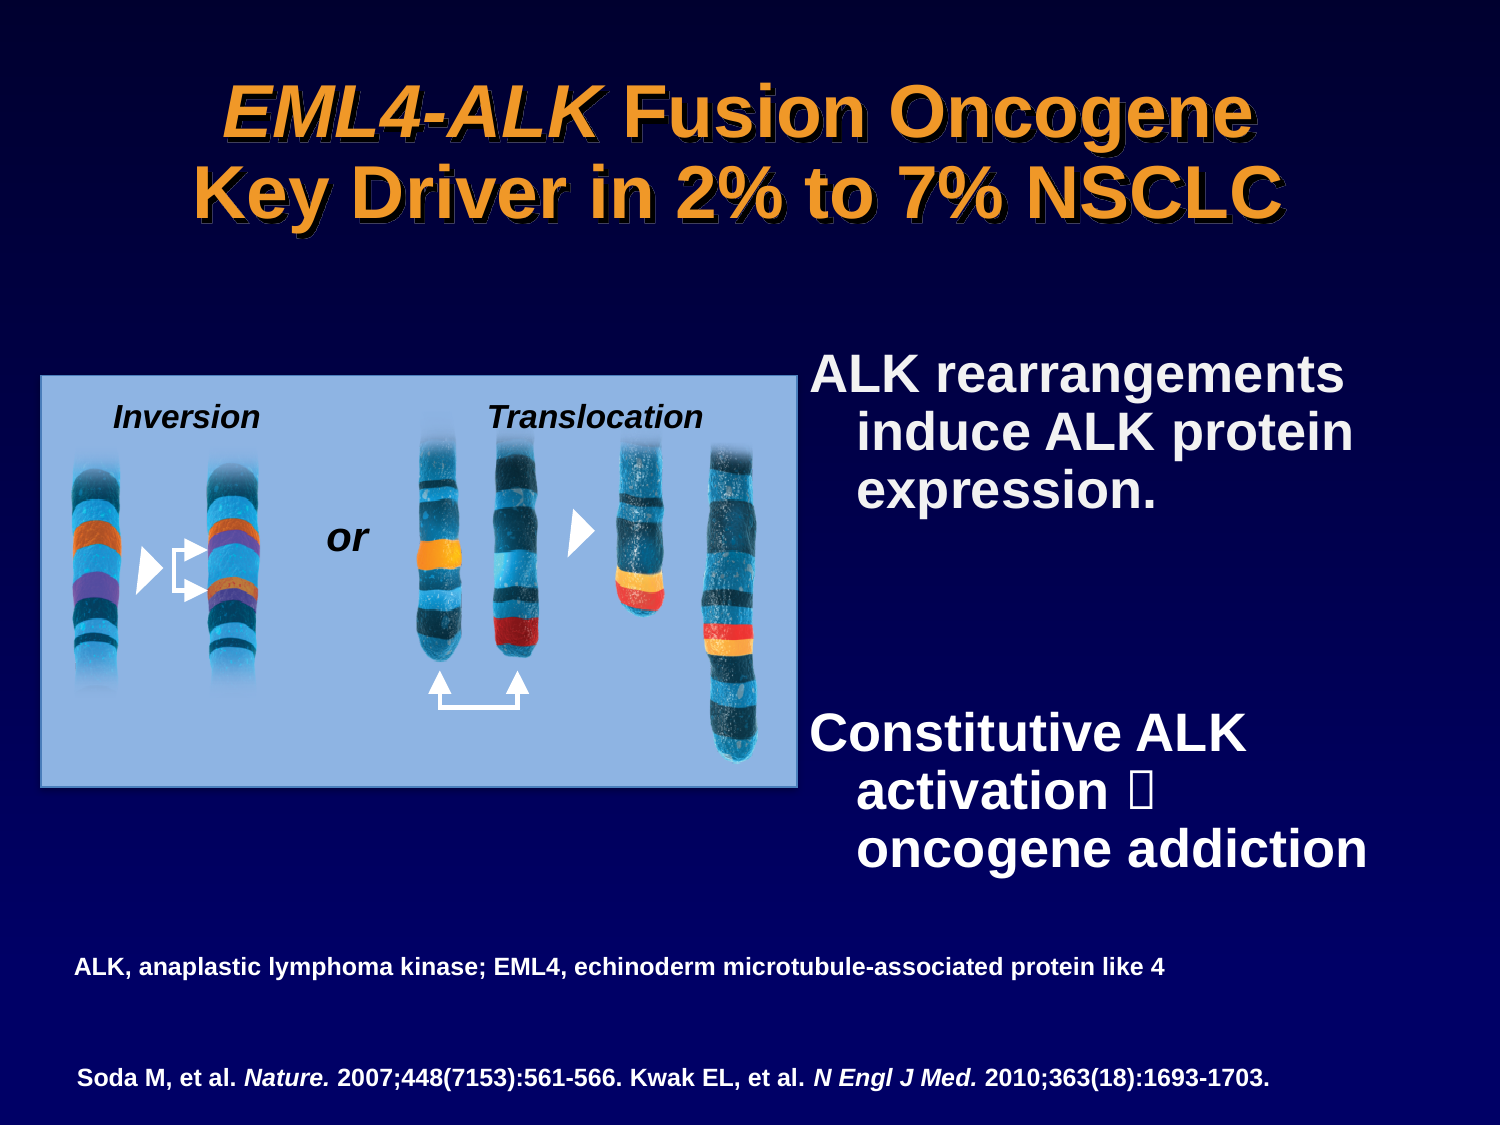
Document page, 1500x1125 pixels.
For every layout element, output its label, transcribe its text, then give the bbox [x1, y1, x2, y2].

title EML4-ALK Fusion Oncogene Key Driver in 2% to 7% NSCLC [17, 60, 1481, 248]
text_box ALK, anaplastic lymphoma kinase; EML4, echinoderm microtubule-associated protein like 4 [59, 943, 1376, 988]
text_box Soda M, et al. Nature. 2007;448(7153):561-566. Kwak EL, et al. N Engl J Med. 2010;363(18):1693-1703. [62, 1053, 1339, 1099]
text_box ALK rearrangements induce ALK protein expression. Constitutive ALK activation  oncogene addiction [809, 337, 1436, 504]
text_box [40, 373, 798, 788]
